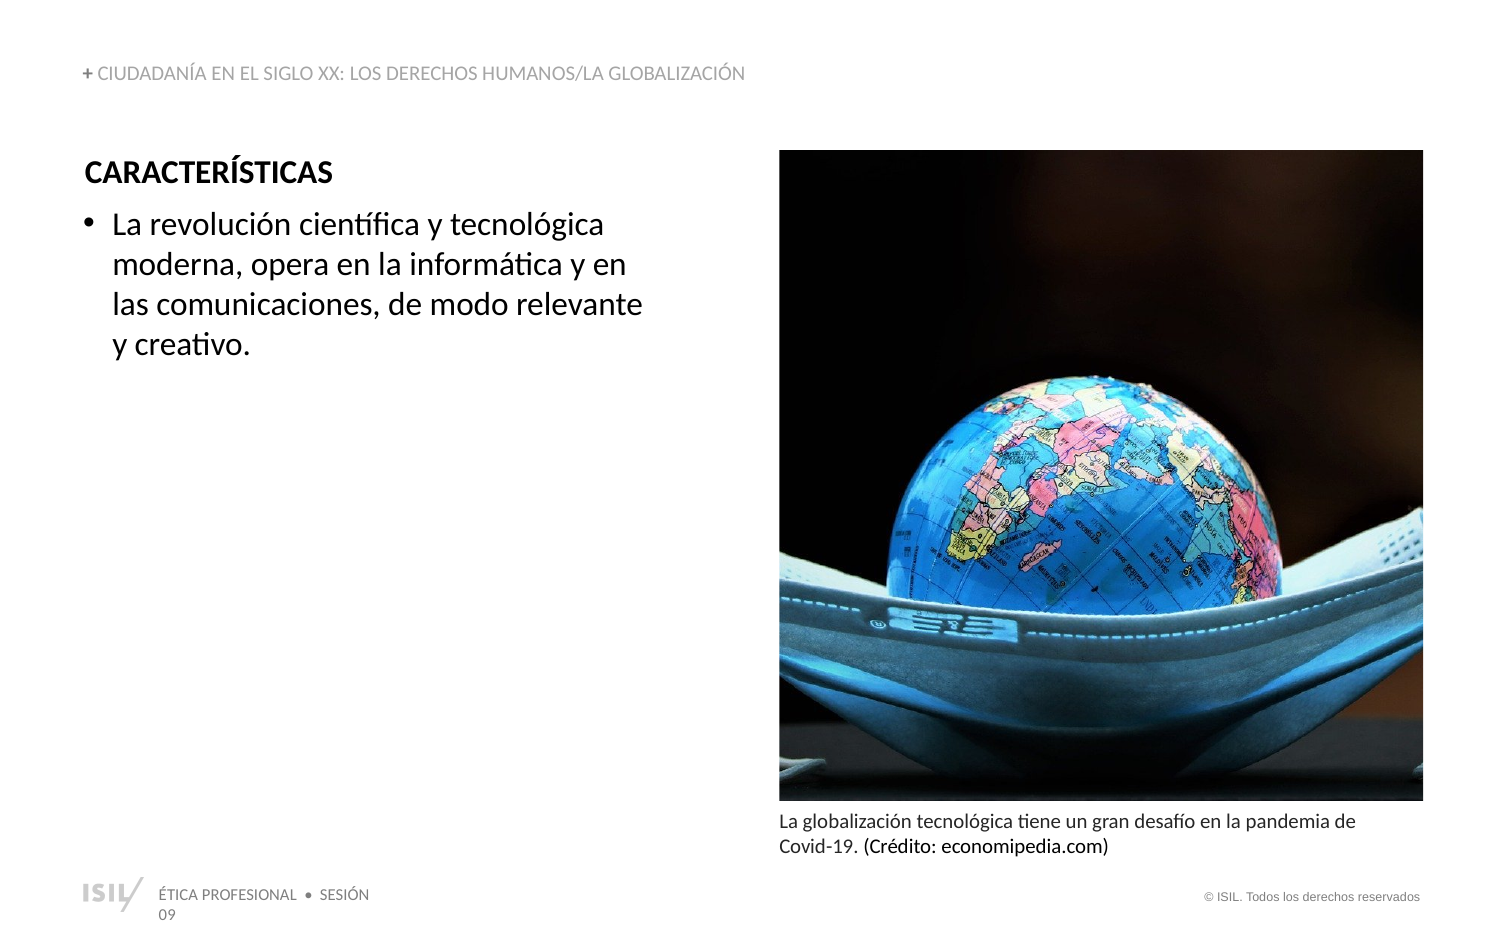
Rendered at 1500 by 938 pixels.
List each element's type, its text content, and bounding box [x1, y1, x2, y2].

text_box La globalización tecnológica tiene un gran desafío en la pandemia de Covid-19. (Crédito: economipedia.com) [779, 809, 1424, 858]
text_box + CIUDADANÍA EN EL SIGLO XX: LOS DERECHOS HUMANOS/LA GLOBALIZACIÓN [82, 62, 868, 85]
text_box CARACTERÍSTICAS La revolución científica y tecnológica moderna, opera en la informática y en las comunicaciones, de modo relevante y creativo. [83, 150, 659, 363]
picture [779, 150, 1424, 801]
